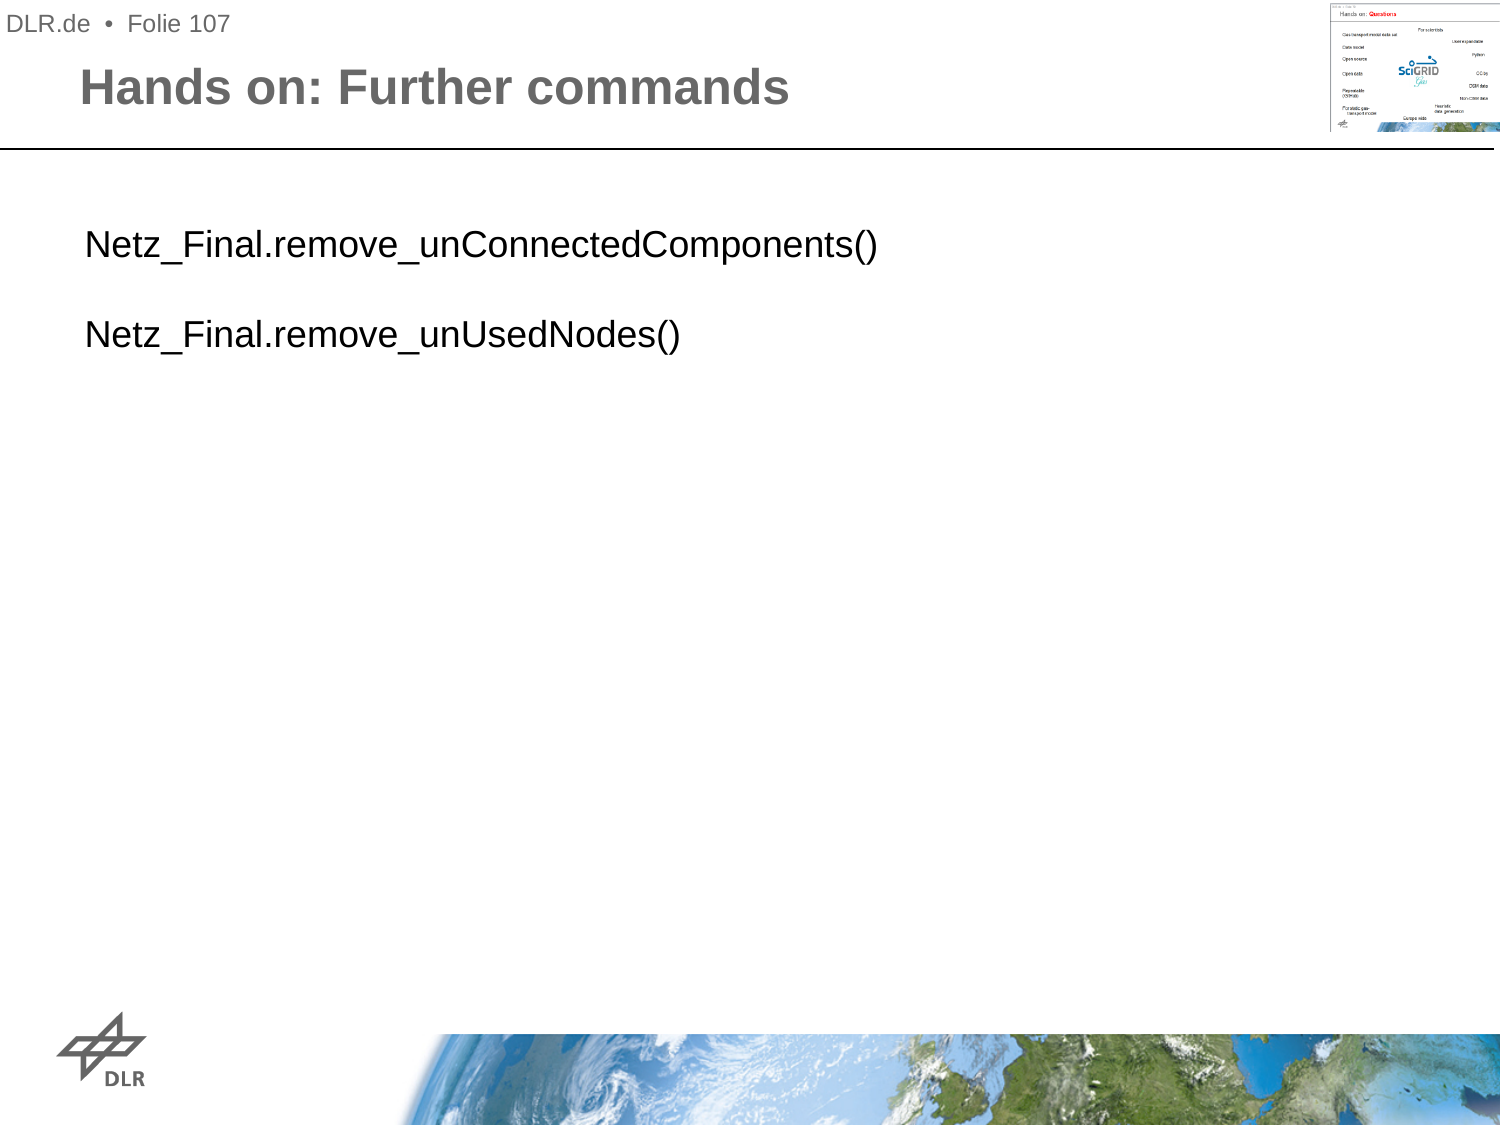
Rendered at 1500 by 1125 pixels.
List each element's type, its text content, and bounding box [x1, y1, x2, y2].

slide_number DLR.de • Folie 107 [5, 7, 263, 30]
picture [0, 1007, 1500, 1125]
text_box Hands on: Further commands [79, 54, 1327, 138]
picture [1329, 3, 1500, 132]
text_box Netz_Final.remove_unConnectedComponents() Netz_Final.remove_unUsedNodes() [84, 219, 1459, 400]
